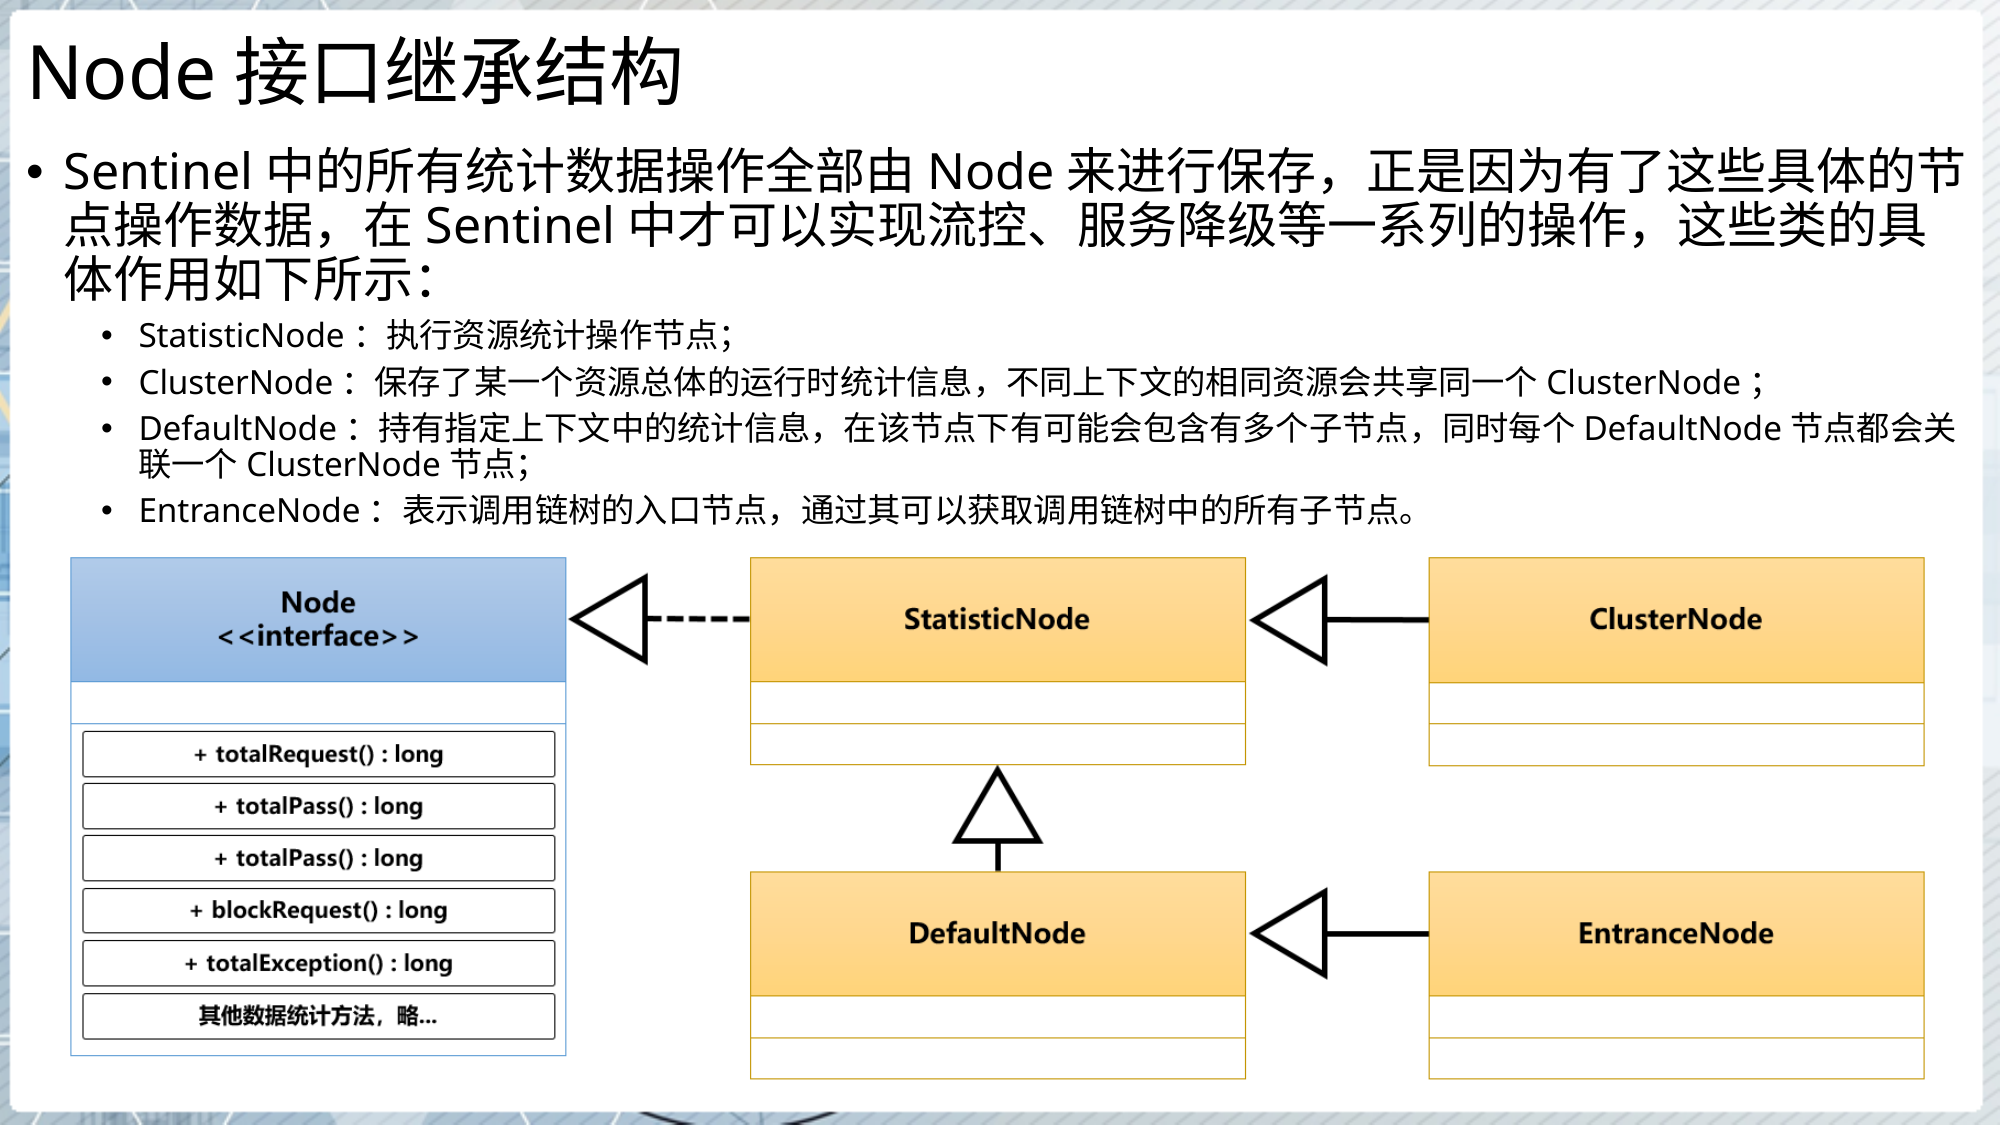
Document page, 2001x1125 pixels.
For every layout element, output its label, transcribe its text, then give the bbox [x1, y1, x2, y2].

title Node接口继承结构 [11, 11, 1983, 139]
picture [0, 0, 2000, 1125]
list Sentinel中的所有统计数据操作全部由Node来进行保存，正是因为有了这些具体的节点操作数据，在Sentinel中才可以实现流控、服务降级等一系列的操作，这些类的具体作用如下所示： StatisticNode：执行资源统计操作节点； ClusterNode：保存了某一个资源总体的运行时统计信息，不同上下文的相同资源会共享同一个ClusterNode； DefaultNode：持有指定上下文中的统计信息，在该节点下有可能会包含有多个子节点，同时每个DefaultNode节点都会关联一个ClusterNode节点； EntranceNode：表示调用链树的入口节点，通过其可以获取调用链树中的所有子节点。 [11, 139, 1983, 1113]
